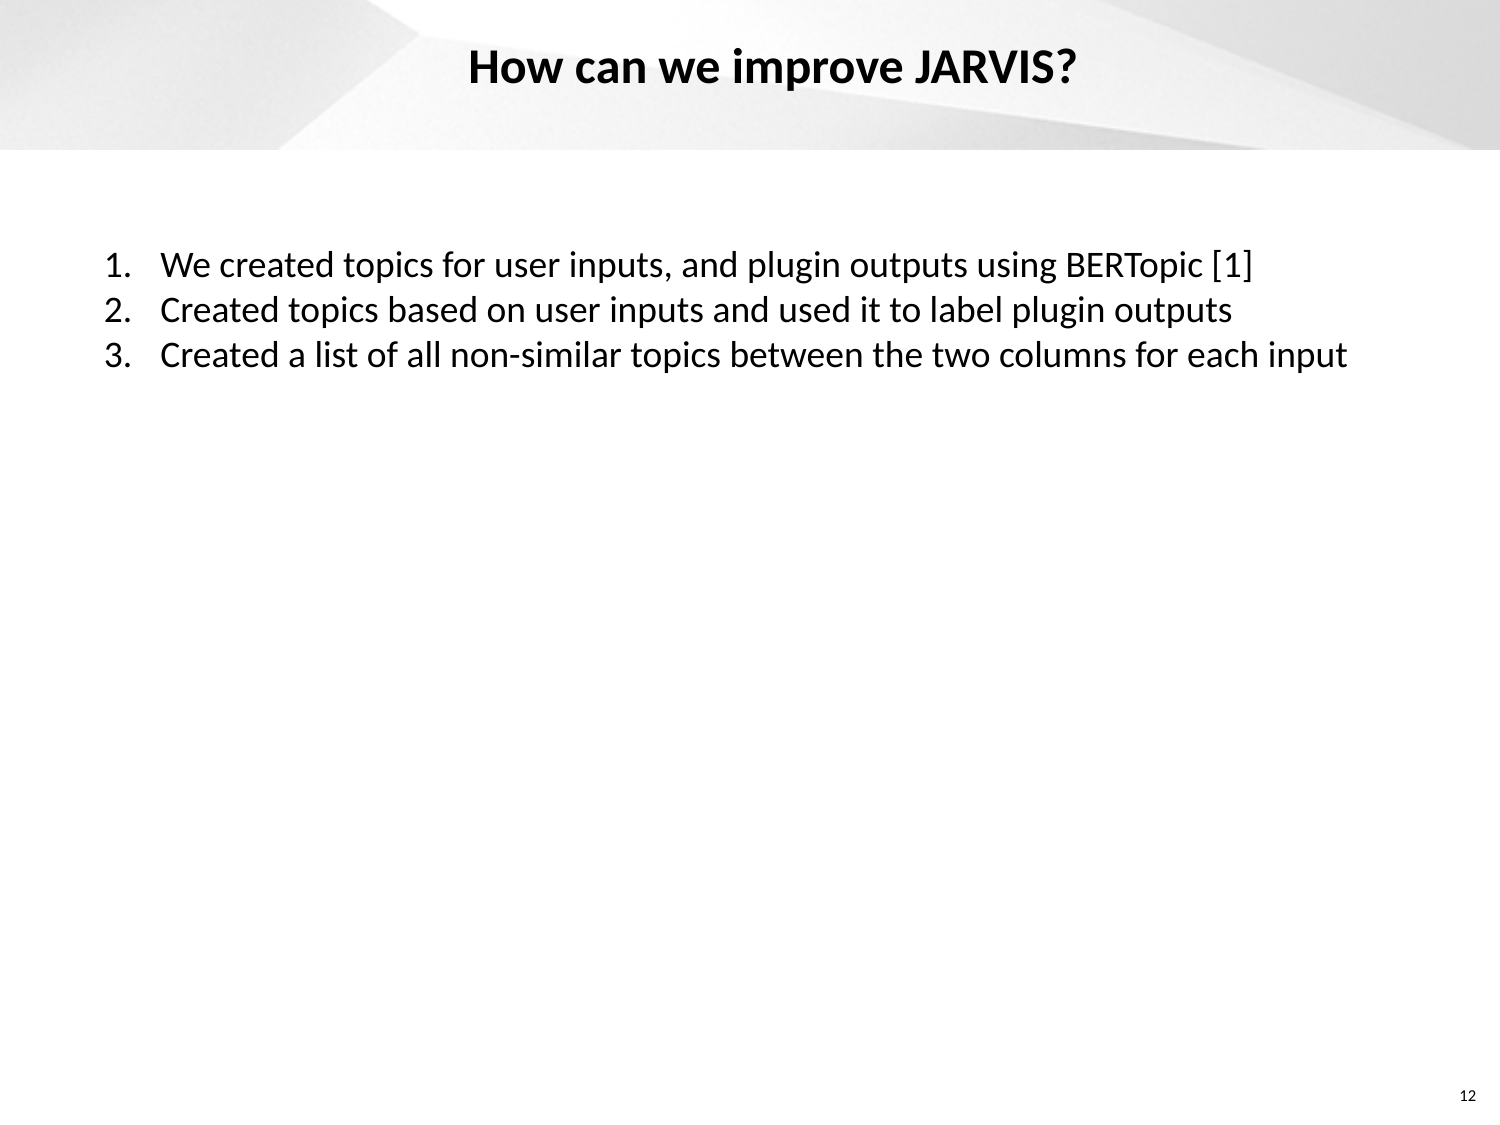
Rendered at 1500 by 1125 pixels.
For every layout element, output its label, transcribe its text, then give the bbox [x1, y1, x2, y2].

title How can we improve JARVIS? [63, 25, 1437, 114]
picture [0, 0, 1500, 150]
